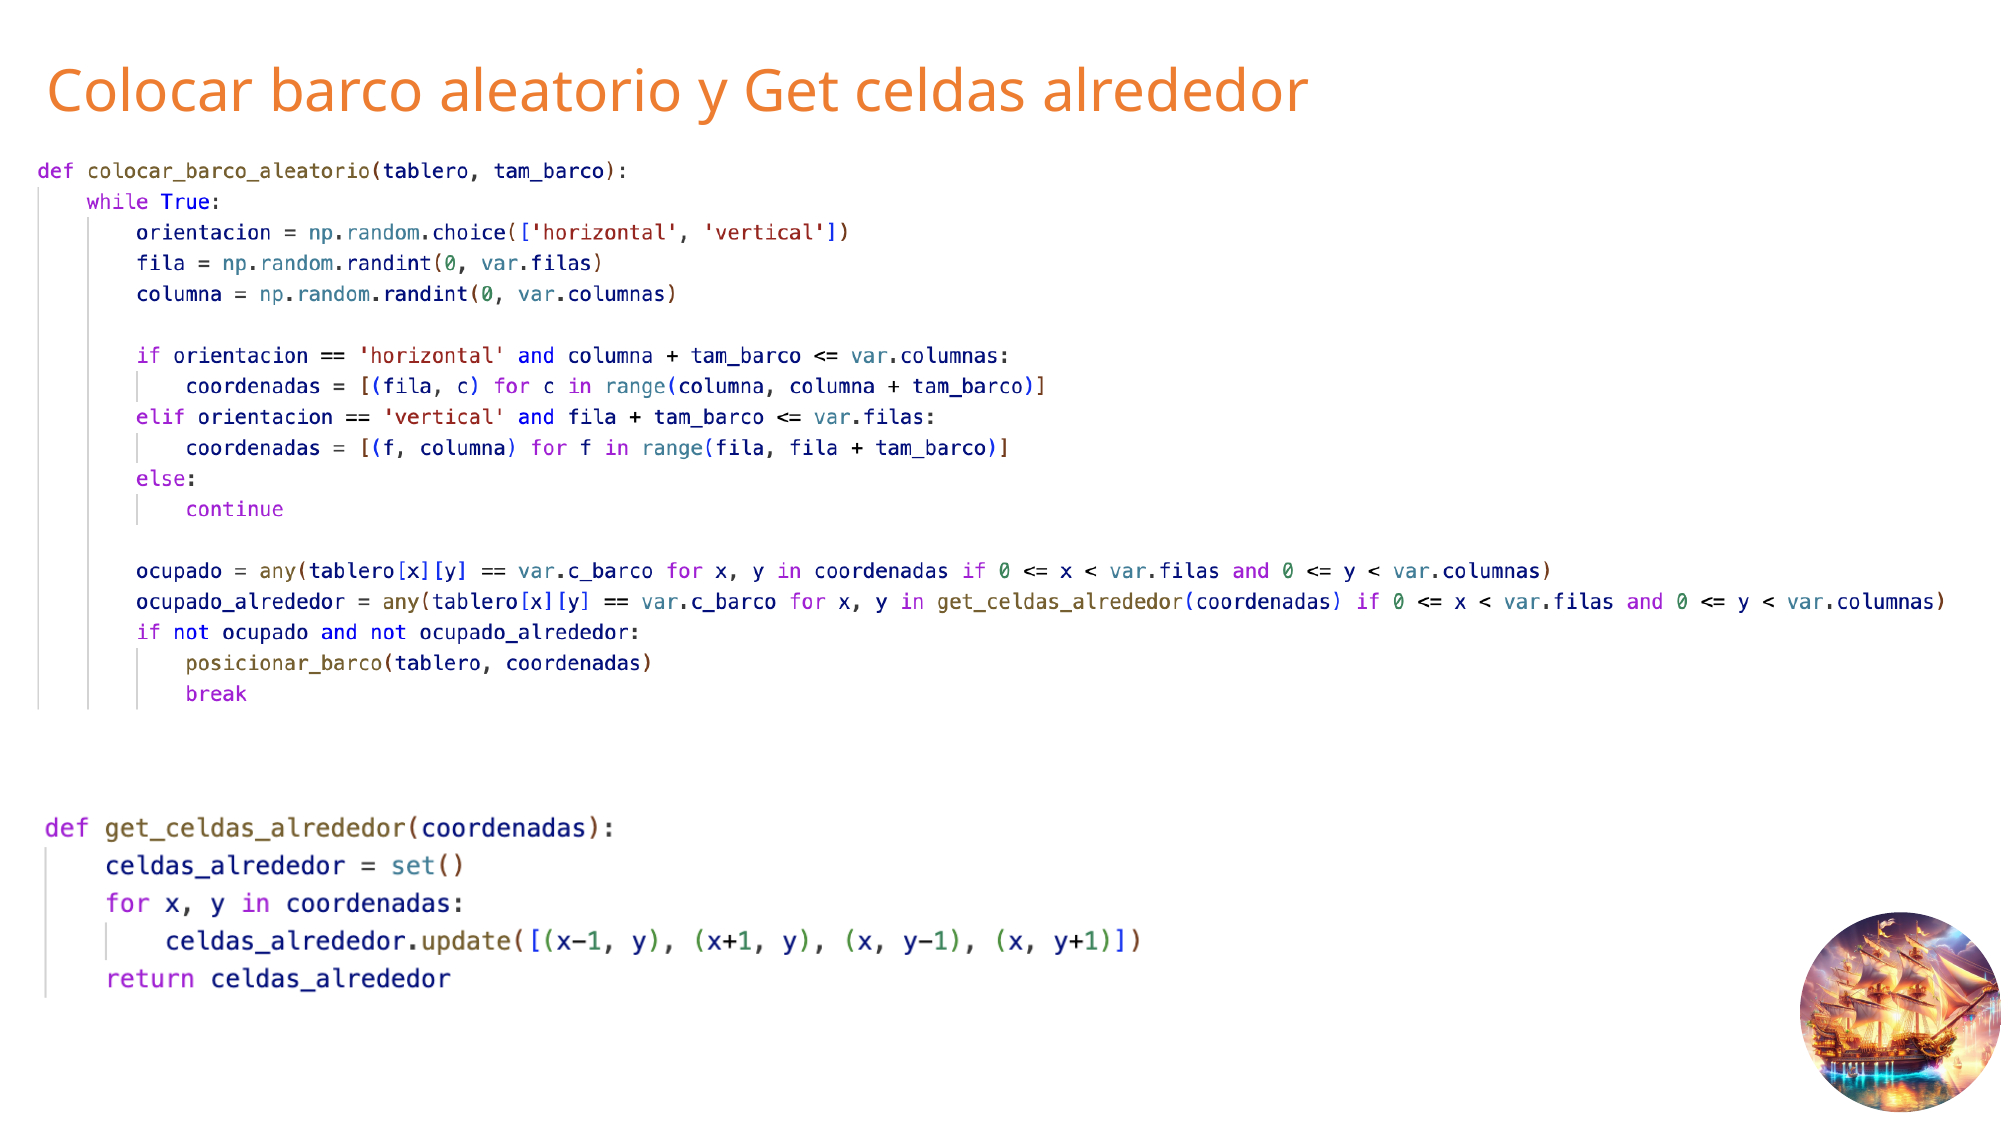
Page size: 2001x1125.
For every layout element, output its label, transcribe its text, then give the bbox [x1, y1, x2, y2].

text_box Colocar barco aleatorio y Get celdas alrededor [32, 53, 1855, 152]
picture [31, 799, 1199, 1025]
picture [31, 152, 1950, 721]
picture [1799, 912, 2001, 1113]
